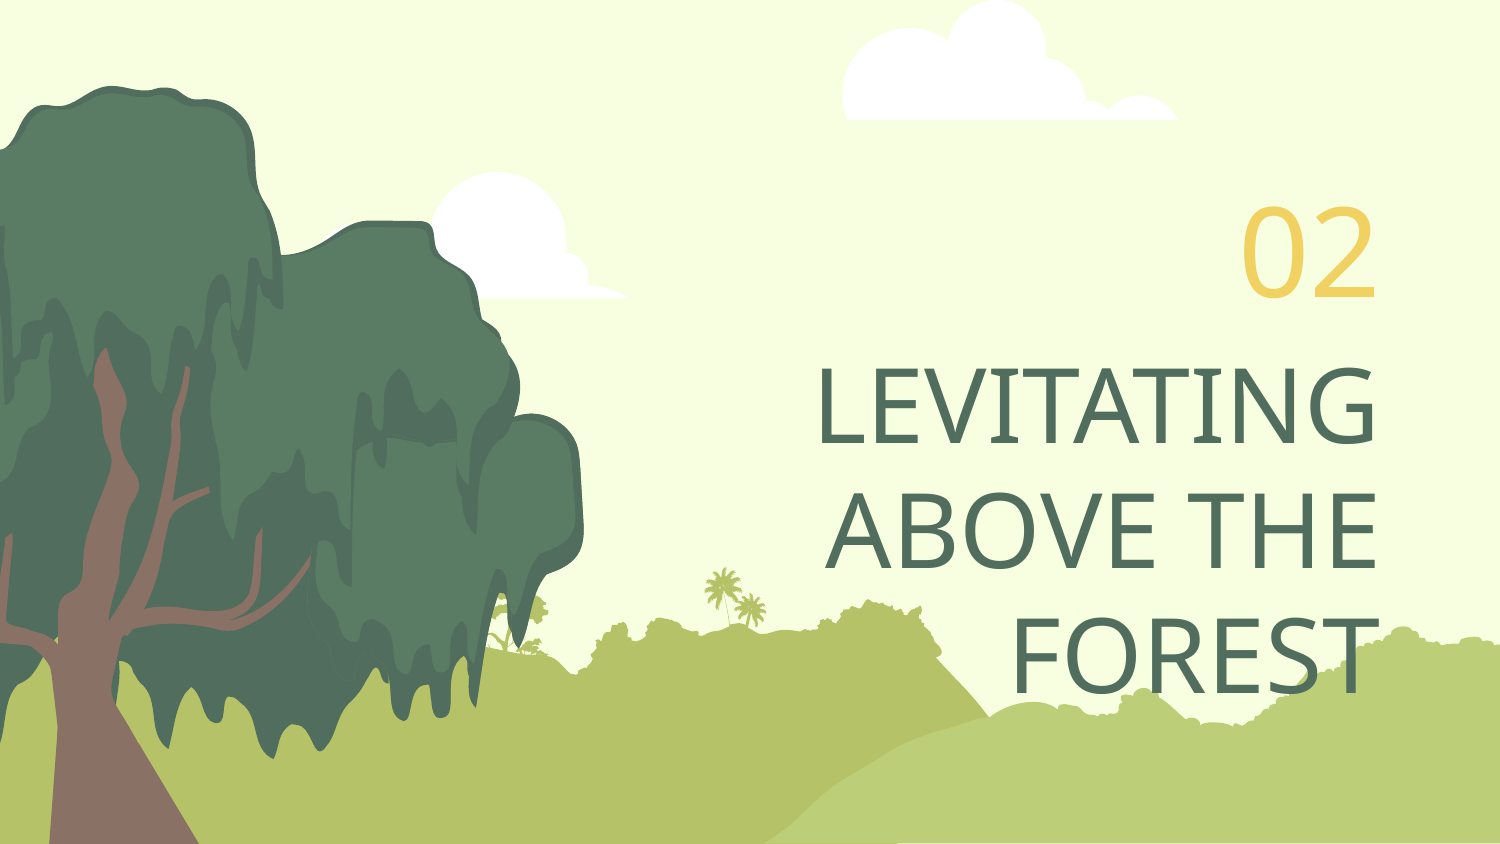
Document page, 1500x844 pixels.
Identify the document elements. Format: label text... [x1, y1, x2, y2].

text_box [0, 86, 585, 844]
title 02 [1193, 157, 1397, 296]
title LEVITATING ABOVE THE FOREST [602, 324, 1397, 463]
